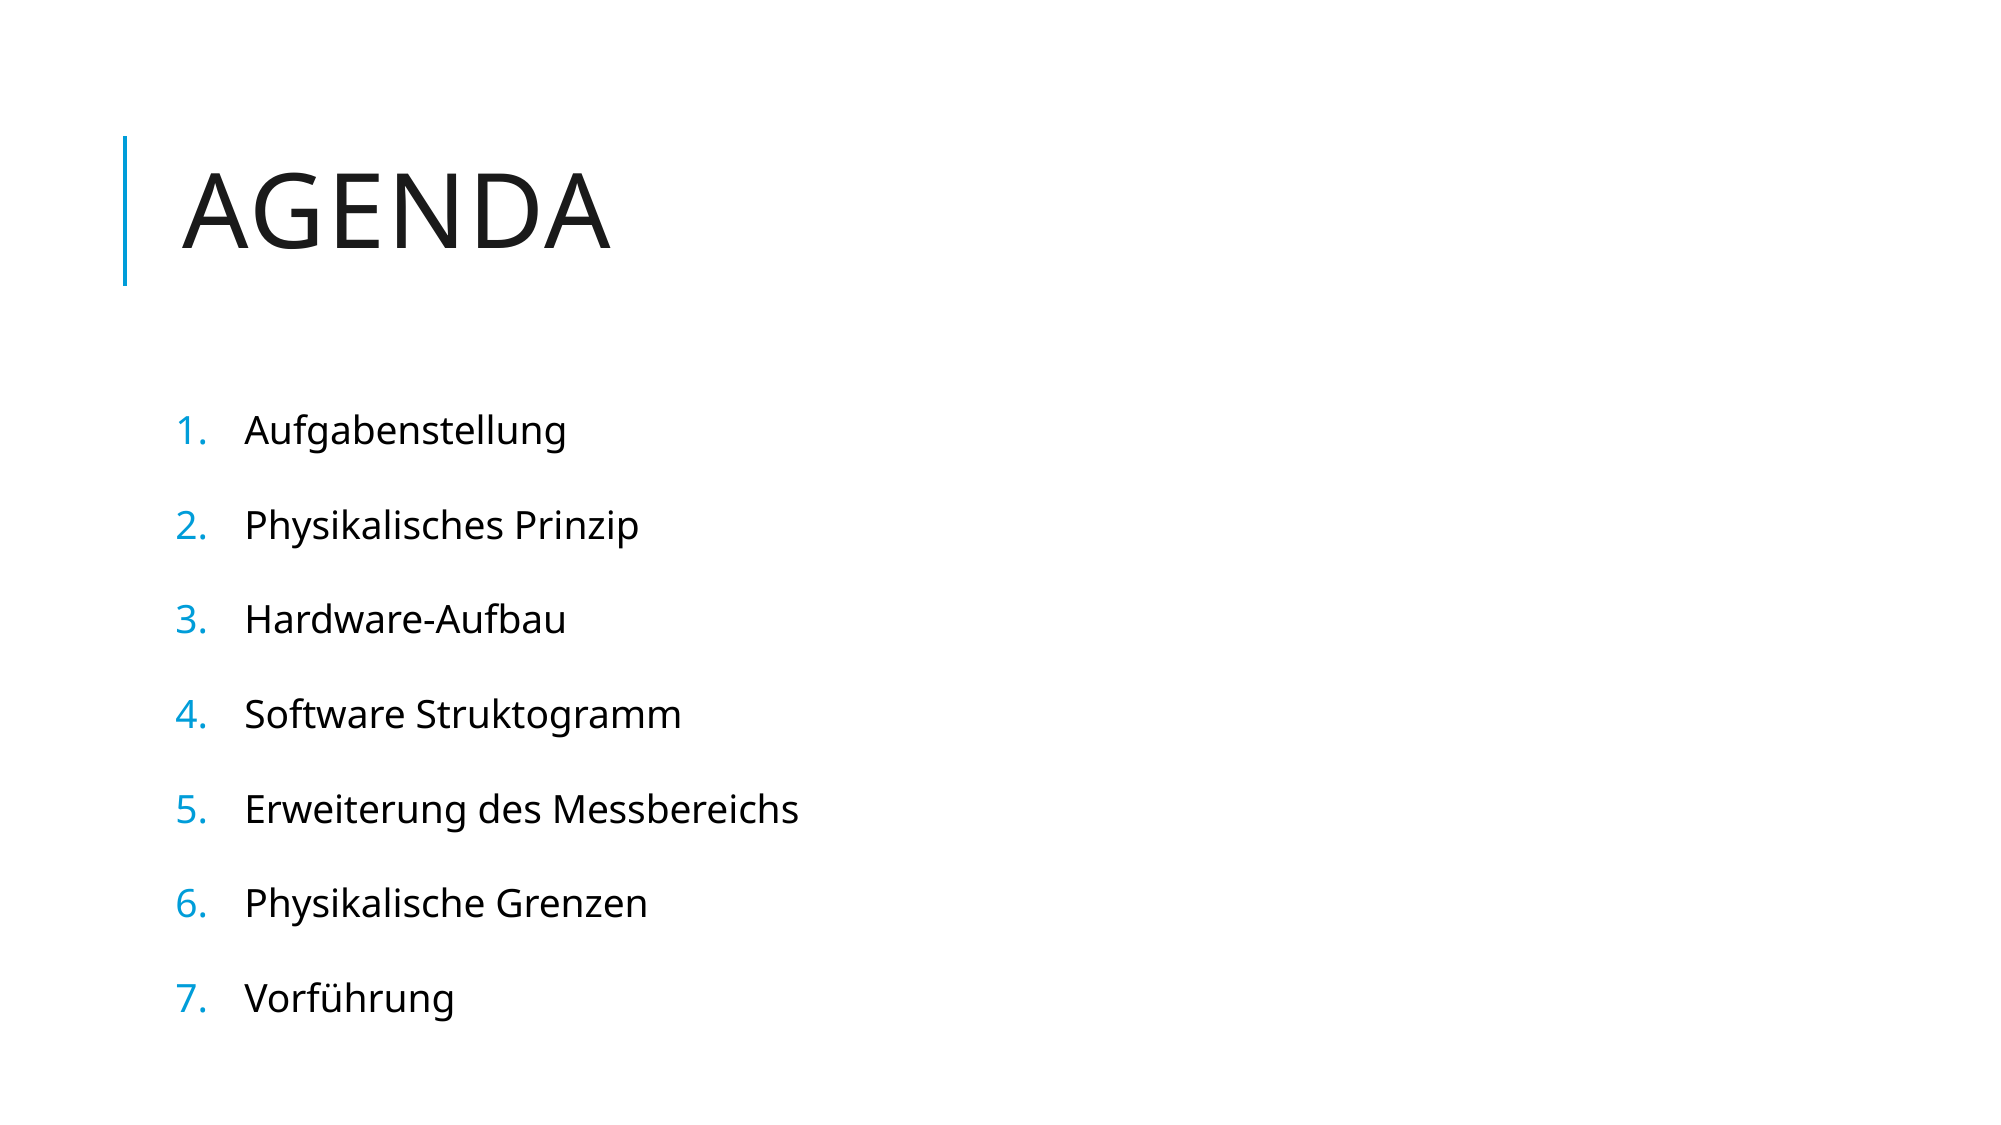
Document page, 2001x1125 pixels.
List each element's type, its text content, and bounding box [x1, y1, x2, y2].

list Aufgabenstellung Physikalisches Prinzip Hardware-Aufbau Software Struktogramm Erweiterung des Messbereichs Physikalische Grenzen Vorführung [168, 375, 1763, 1035]
title Agenda [168, 96, 1763, 342]
